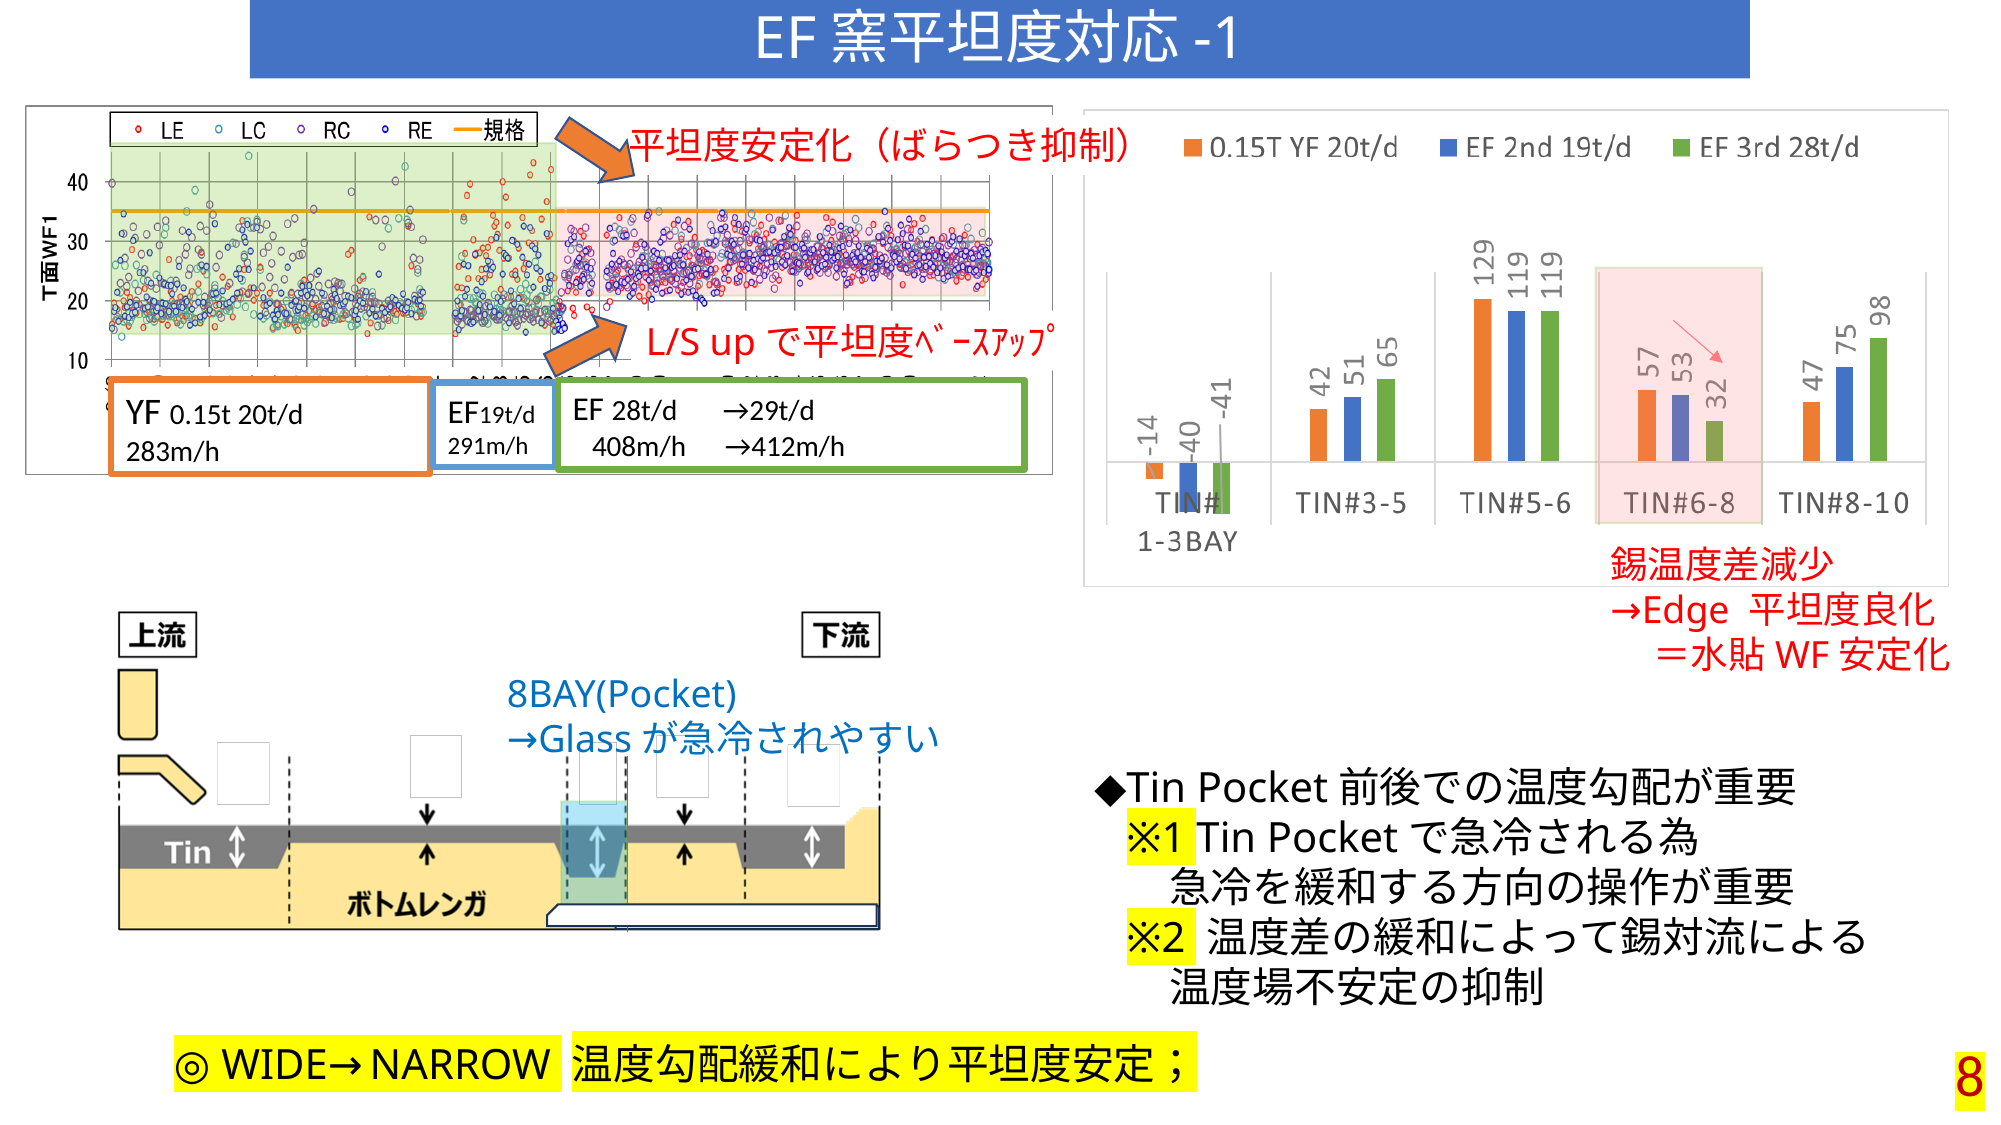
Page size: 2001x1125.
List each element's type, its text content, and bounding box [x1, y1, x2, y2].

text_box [25, 105, 1154, 476]
text_box ◆Tin Pocket前後での温度勾配が重要 ※1 Tin Pocketで急冷される為 急冷を緩和する方向の操作が重要 ※2 温度差の緩和によって錫対流による 温度場不安定の抑制 [1079, 753, 1885, 1019]
text_box 錫温度差減少 →Edge 平坦度良化 ＝水貼WF安定化 [1595, 533, 2000, 736]
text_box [110, 608, 938, 939]
subtitle ◎ WIDE→NARROW 温度勾配緩和により平坦度安定； [158, 1036, 1714, 1109]
slide_number 8 [1550, 1042, 2000, 1103]
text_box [1673, 320, 1723, 363]
title EF窯平坦度対応-1 [249, 0, 1750, 79]
picture [1083, 109, 1949, 587]
